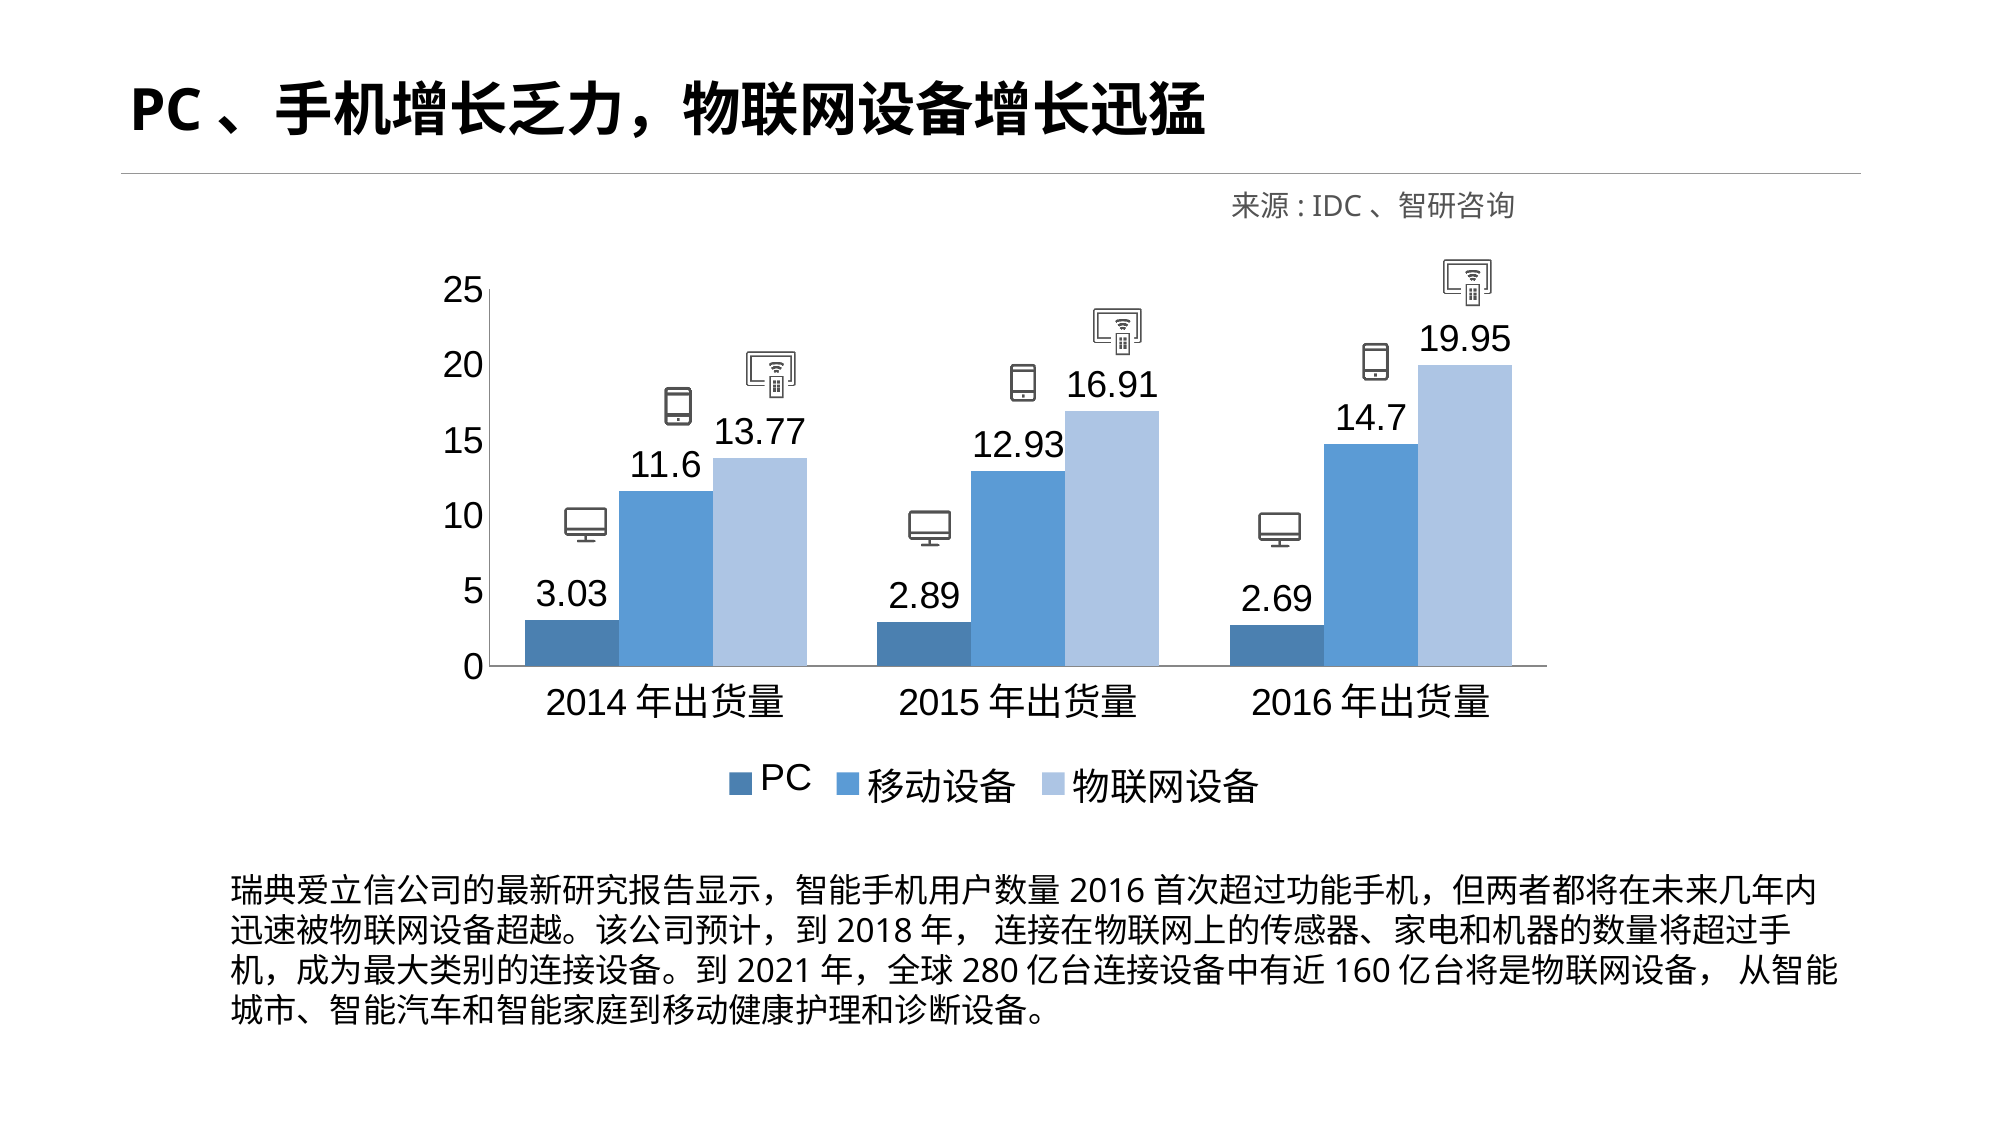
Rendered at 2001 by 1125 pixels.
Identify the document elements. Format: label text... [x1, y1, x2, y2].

picture [1442, 256, 1493, 307]
picture [1258, 508, 1301, 552]
chart [419, 256, 1571, 819]
picture [908, 506, 951, 550]
text_box 瑞典爱立信公司的最新研究报告显示，智能手机用户数量2016首次超过功能手机，但两者都将在未来几年内迅速被物联网设备超越。该公司预计，到2018年， 连接在物联网上的传感器、家电和机器的数量将超过手机，成为最大类别的连接设备。到2021年，全球280亿台连接设备中有近160亿台将是物联网设备， 从智能城市、智能汽车和智能家庭到移动健康护理和诊断设备。 [215, 861, 1861, 1037]
picture [1353, 339, 1397, 383]
picture [655, 383, 700, 428]
picture [1000, 360, 1044, 404]
picture [1092, 305, 1143, 356]
picture [745, 348, 796, 399]
picture [564, 503, 607, 546]
text_box PC、手机增长乏力，物联网设备增长迅猛 [121, 64, 1215, 150]
text_box 来源: IDC、智研咨询 [1216, 179, 1531, 230]
